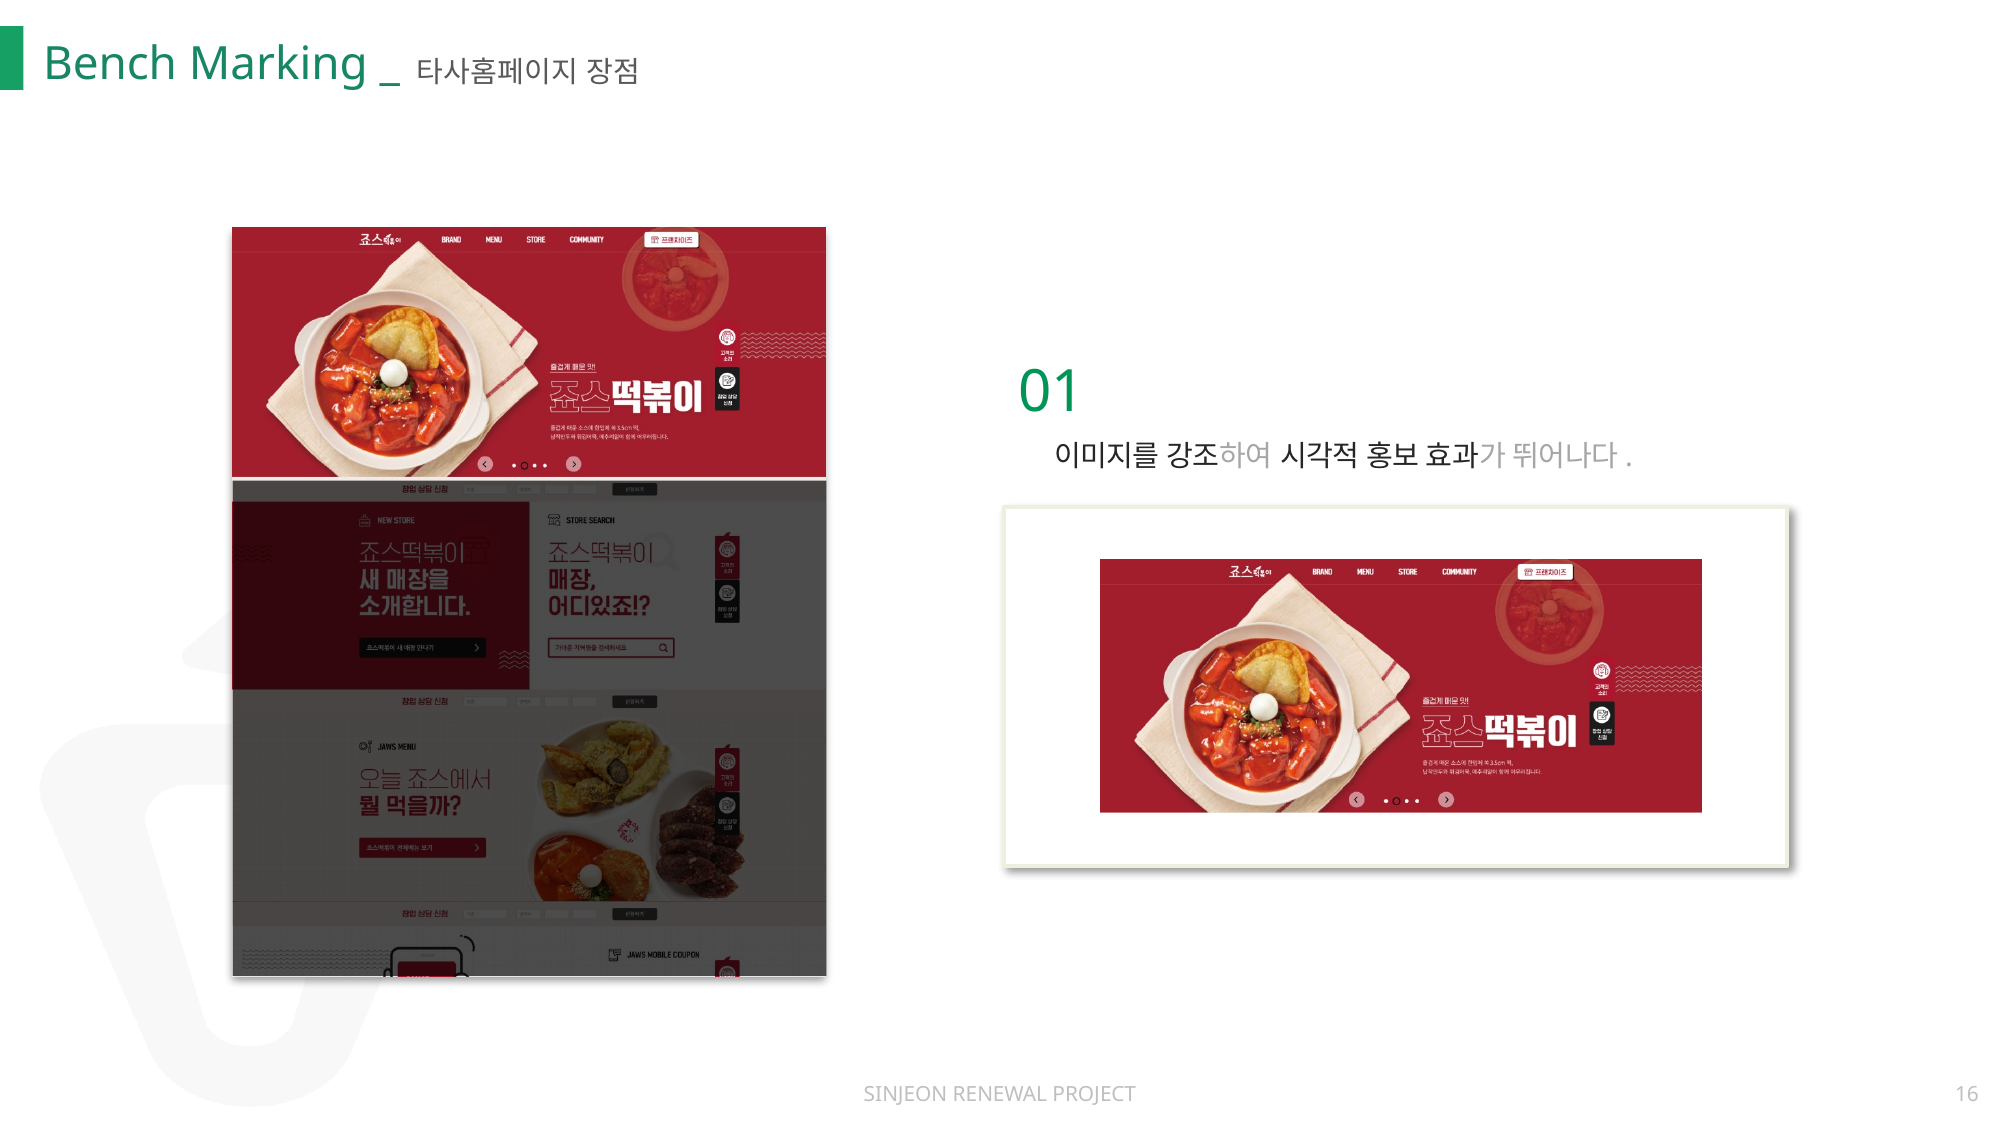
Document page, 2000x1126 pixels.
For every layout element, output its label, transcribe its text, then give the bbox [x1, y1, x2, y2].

picture [1100, 558, 1702, 813]
text_box 타사홈페이지 장점 [401, 45, 656, 96]
text_box 이미지를 강조하여 시각적 홍보 효과가 뛰어나다. [1040, 430, 1655, 480]
text_box [1002, 505, 1789, 868]
picture [232, 226, 826, 977]
text_box 01 [1003, 346, 1100, 431]
text_box Bench Marking _ [28, 26, 416, 96]
